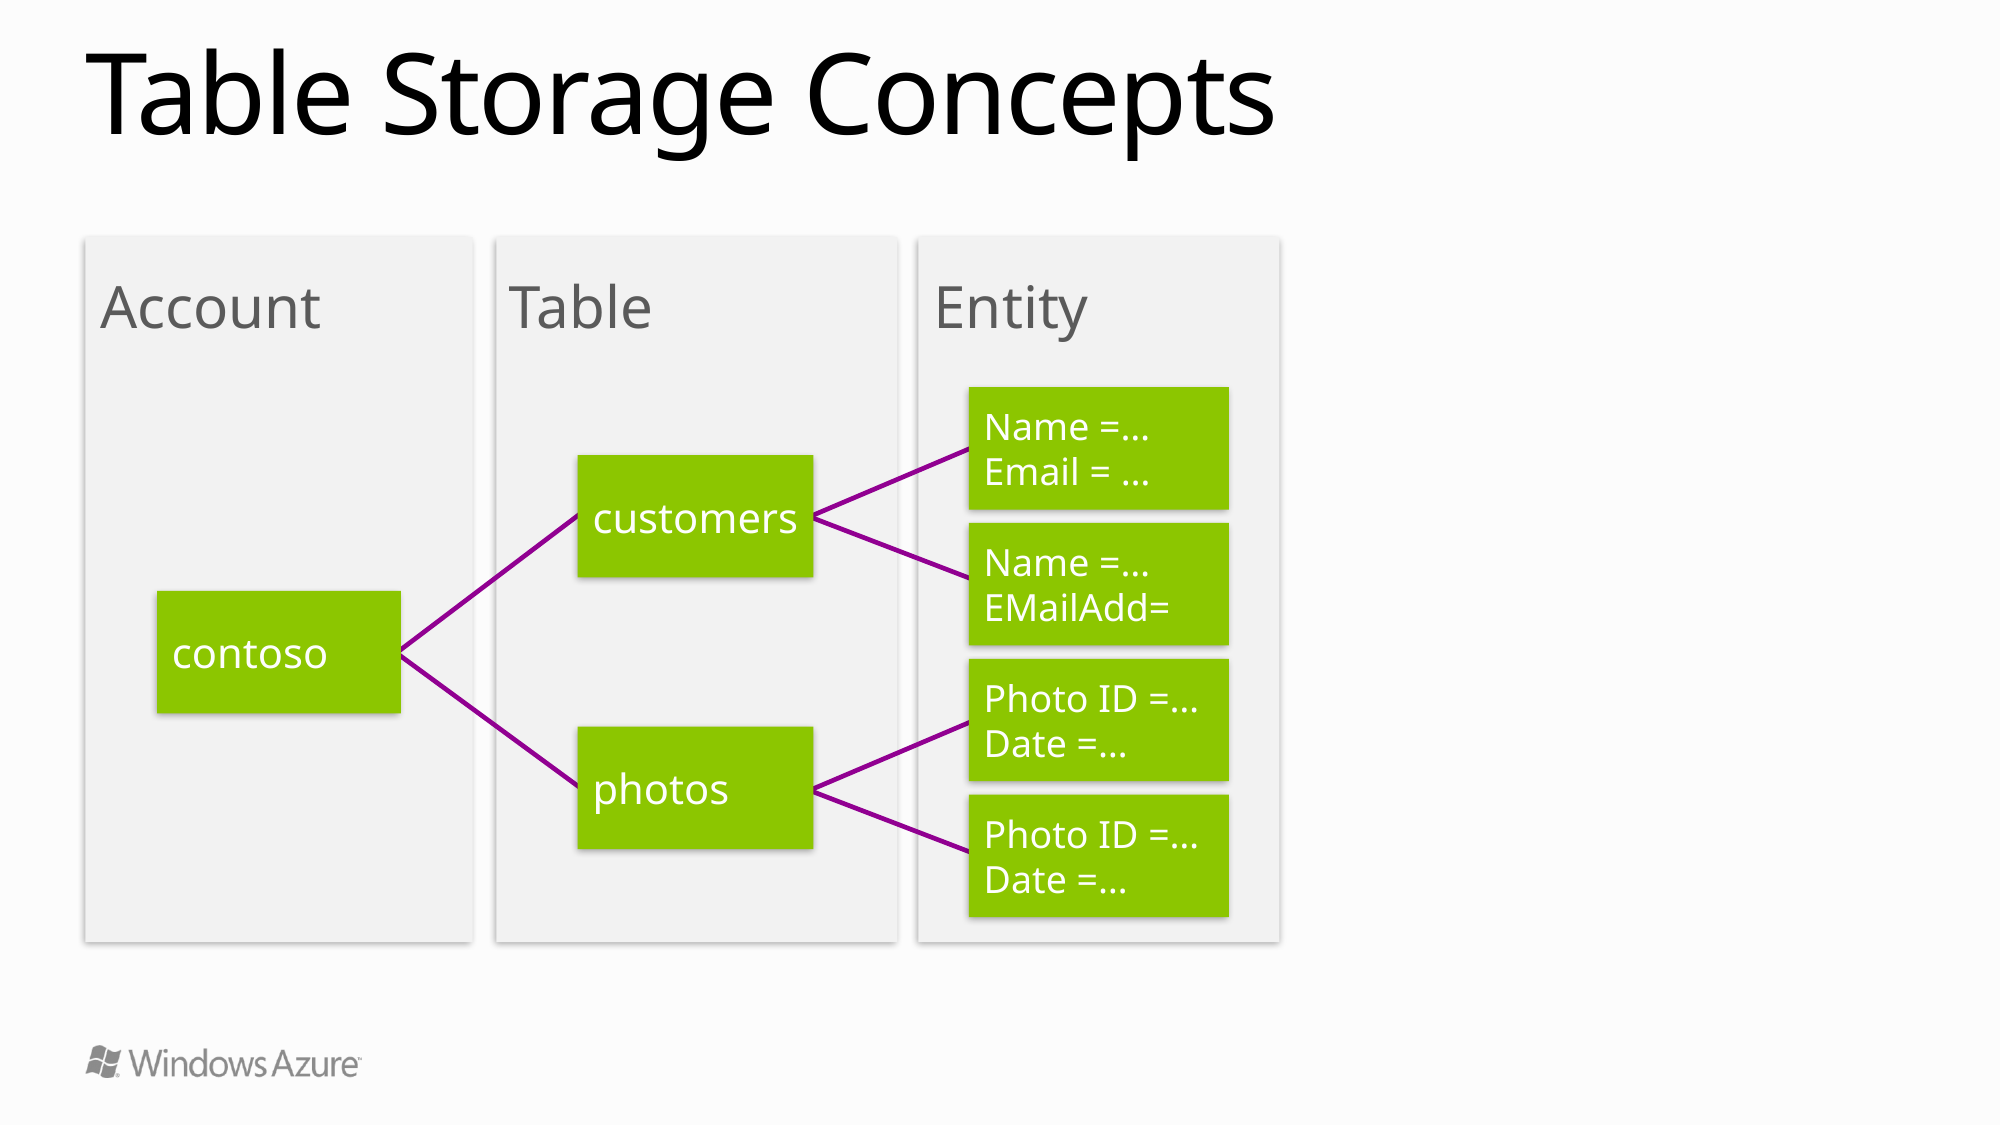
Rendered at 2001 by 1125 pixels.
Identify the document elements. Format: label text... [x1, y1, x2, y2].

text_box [788, 782, 1001, 864]
title Table Storage Concepts [85, 37, 1915, 283]
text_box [918, 236, 1280, 943]
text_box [370, 634, 615, 814]
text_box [794, 435, 1001, 524]
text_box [788, 508, 1001, 591]
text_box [85, 236, 473, 943]
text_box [493, 236, 898, 943]
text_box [794, 709, 1001, 797]
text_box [383, 498, 601, 663]
